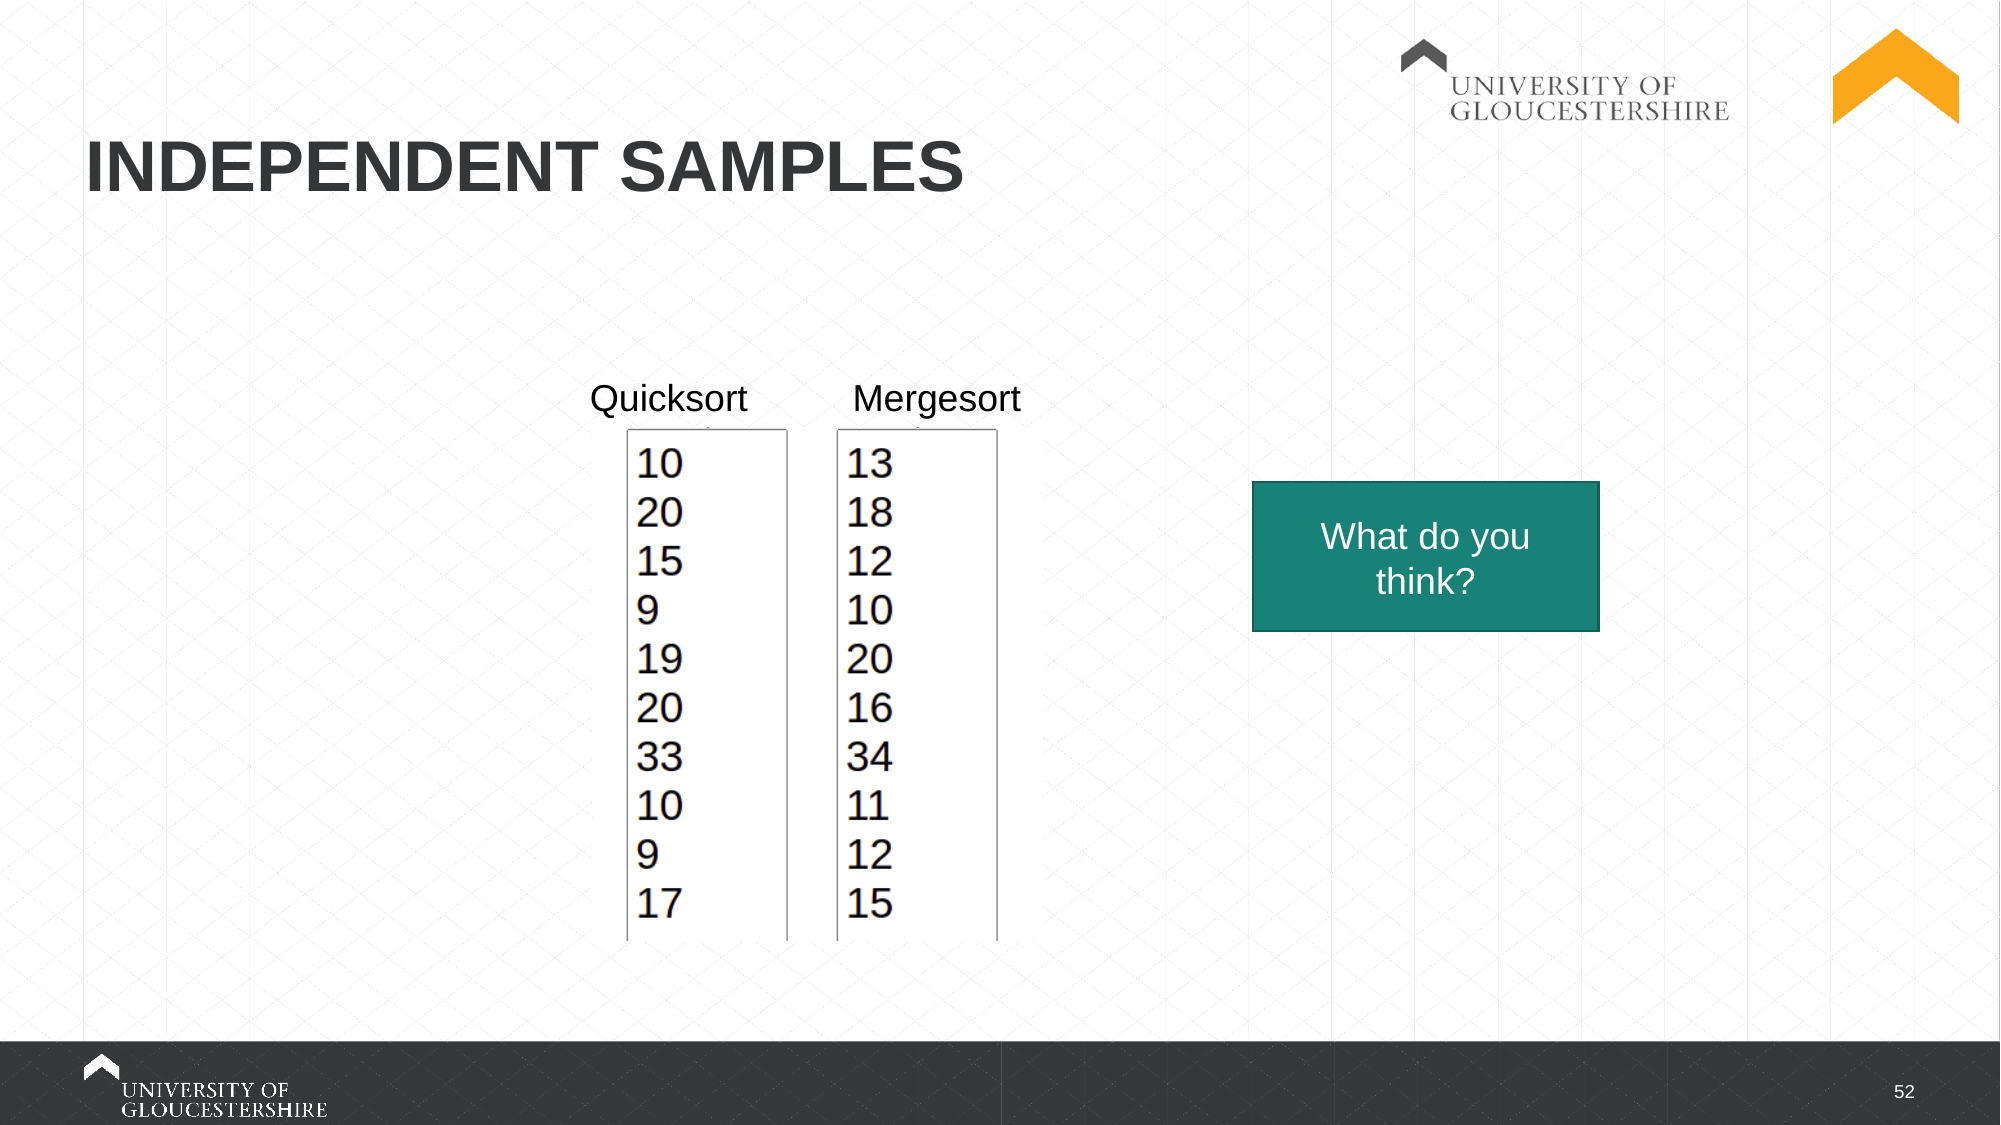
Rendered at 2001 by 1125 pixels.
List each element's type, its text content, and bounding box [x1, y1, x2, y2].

text_box What do you think? [1252, 481, 1600, 632]
title INDEPENDENT SAMPLES [85, 138, 983, 257]
picture [0, 1, 2001, 1125]
text_box Quicksort Mergesort [574, 366, 1107, 427]
